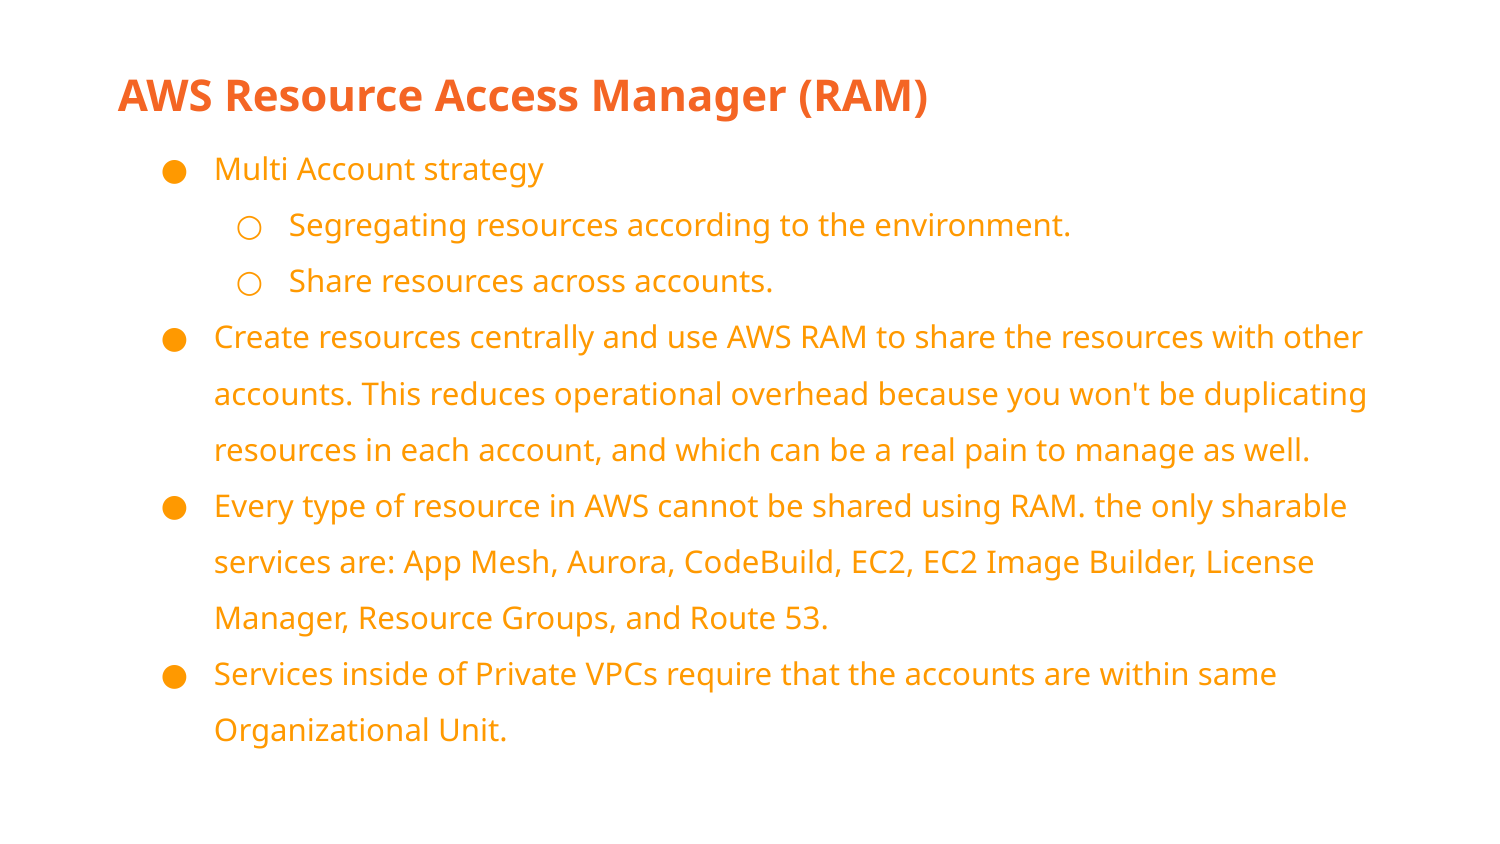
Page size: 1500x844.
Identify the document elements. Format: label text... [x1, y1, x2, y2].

title Multi Account strategy Segregating resources according to the environment. Share resources across accounts. Create resources centrally and use AWS RAM to share the resources with other accounts. This reduces operational overhead because you won't be duplicating resources in each account, and which can be a real pain to manage as well. Every type of resource in AWS cannot be shared using RAM. the only sharable services are: App Mesh, Aurora, CodeBuild, EC2, EC2 Image Builder, License Manager, Resource Groups, and Route 53. Services inside of Private VPCs require that the accounts are within same Organizational Unit. [123, 115, 1412, 787]
title AWS Resource Access Manager (RAM) [102, 52, 1327, 179]
